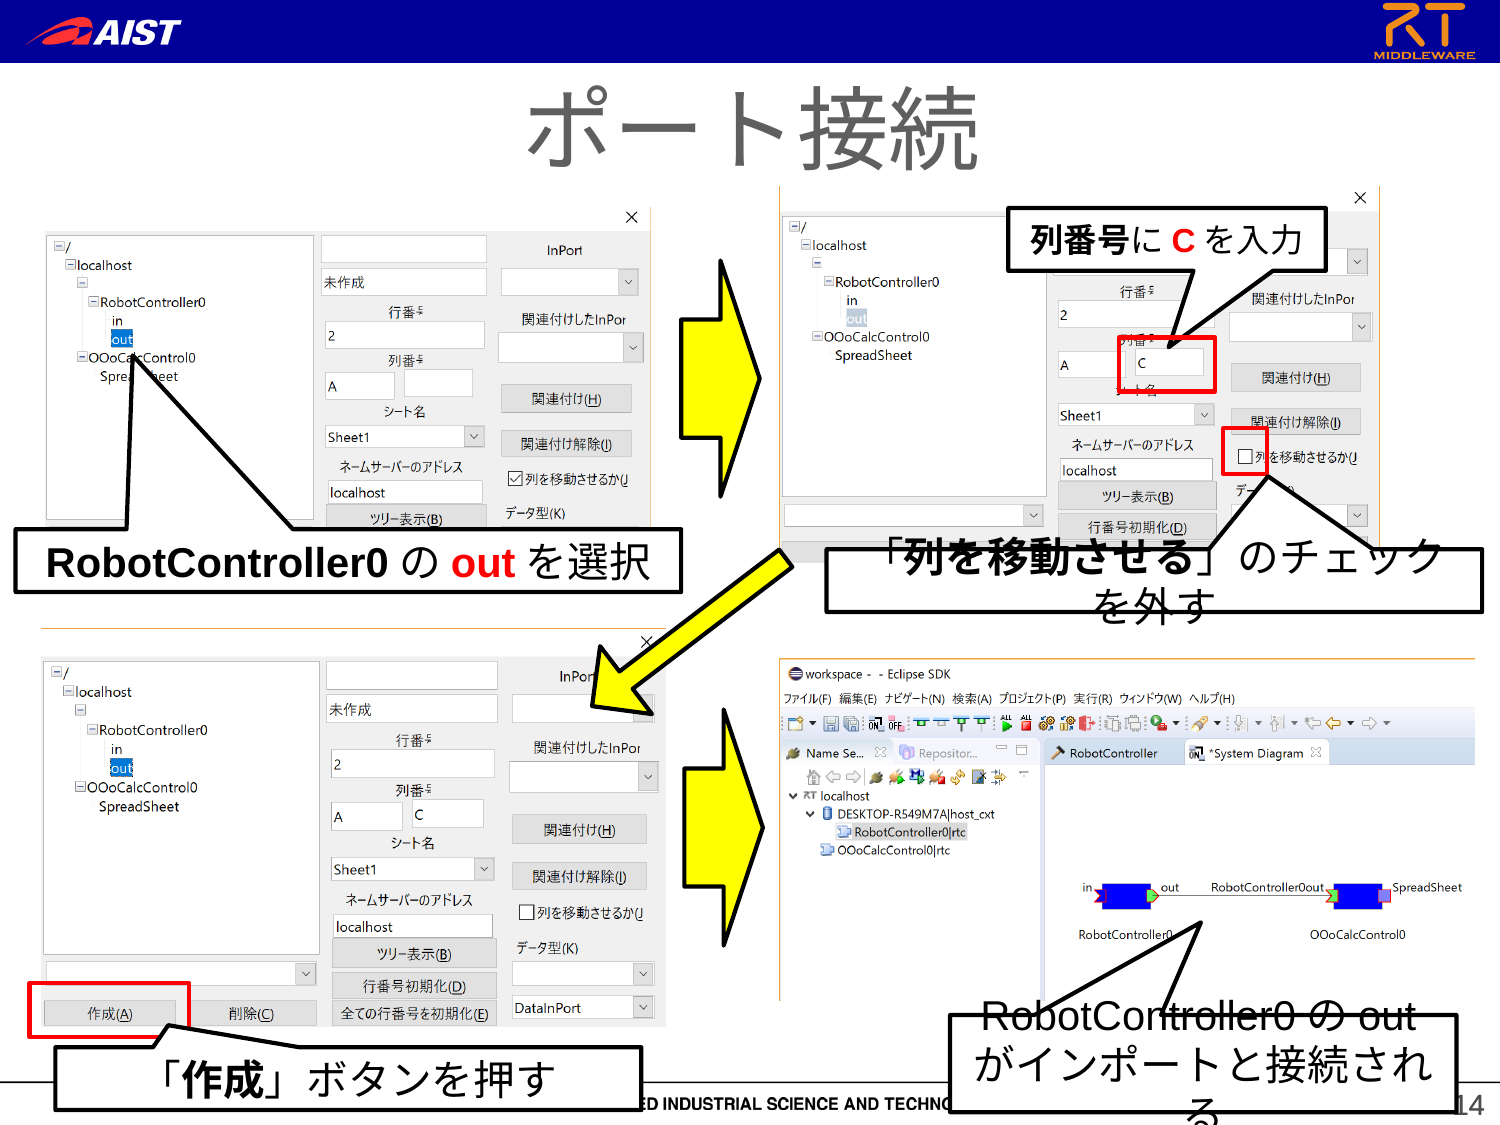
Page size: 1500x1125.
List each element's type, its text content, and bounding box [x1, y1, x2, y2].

picture [40, 628, 666, 1027]
title ポート接続 [29, 66, 1474, 208]
text_box 「作成」ボタンを押す [53, 1034, 644, 1113]
text_box 14 [1149, 1078, 1500, 1125]
text_box [679, 258, 762, 499]
text_box [27, 981, 158, 1039]
text_box [668, 550, 791, 664]
text_box RobotController0のoutを選択 [656, 527, 684, 595]
text_box [682, 707, 765, 948]
picture [779, 186, 1381, 563]
text_box RobotController0のoutがインポートと接続される [947, 1009, 1459, 1115]
picture [0, 0, 1500, 63]
picture [45, 207, 652, 593]
picture [644, 1097, 947, 1110]
text_box 「列を移動させる」のチェックを外す [824, 547, 1485, 615]
text_box RobotController0のoutを選択 [13, 527, 41, 595]
picture [779, 658, 1475, 1002]
